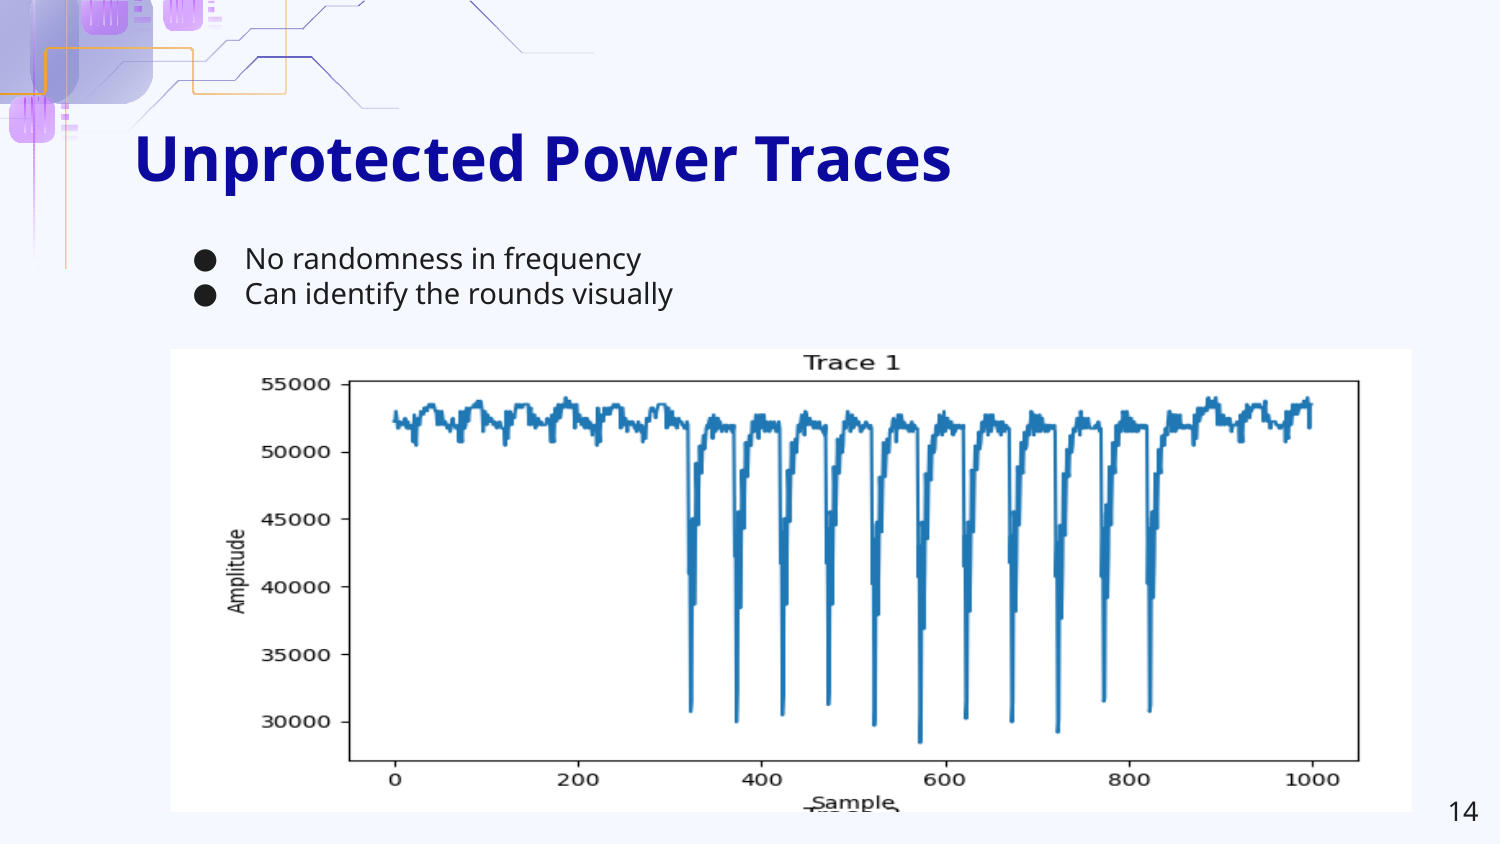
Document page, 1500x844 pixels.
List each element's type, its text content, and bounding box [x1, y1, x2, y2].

slide_number ‹#› [1403, 779, 1494, 844]
title Unprotected Power Traces [118, 109, 1382, 204]
text_box No randomness in frequency Can identify the rounds visually [154, 225, 910, 320]
picture [170, 348, 1412, 812]
